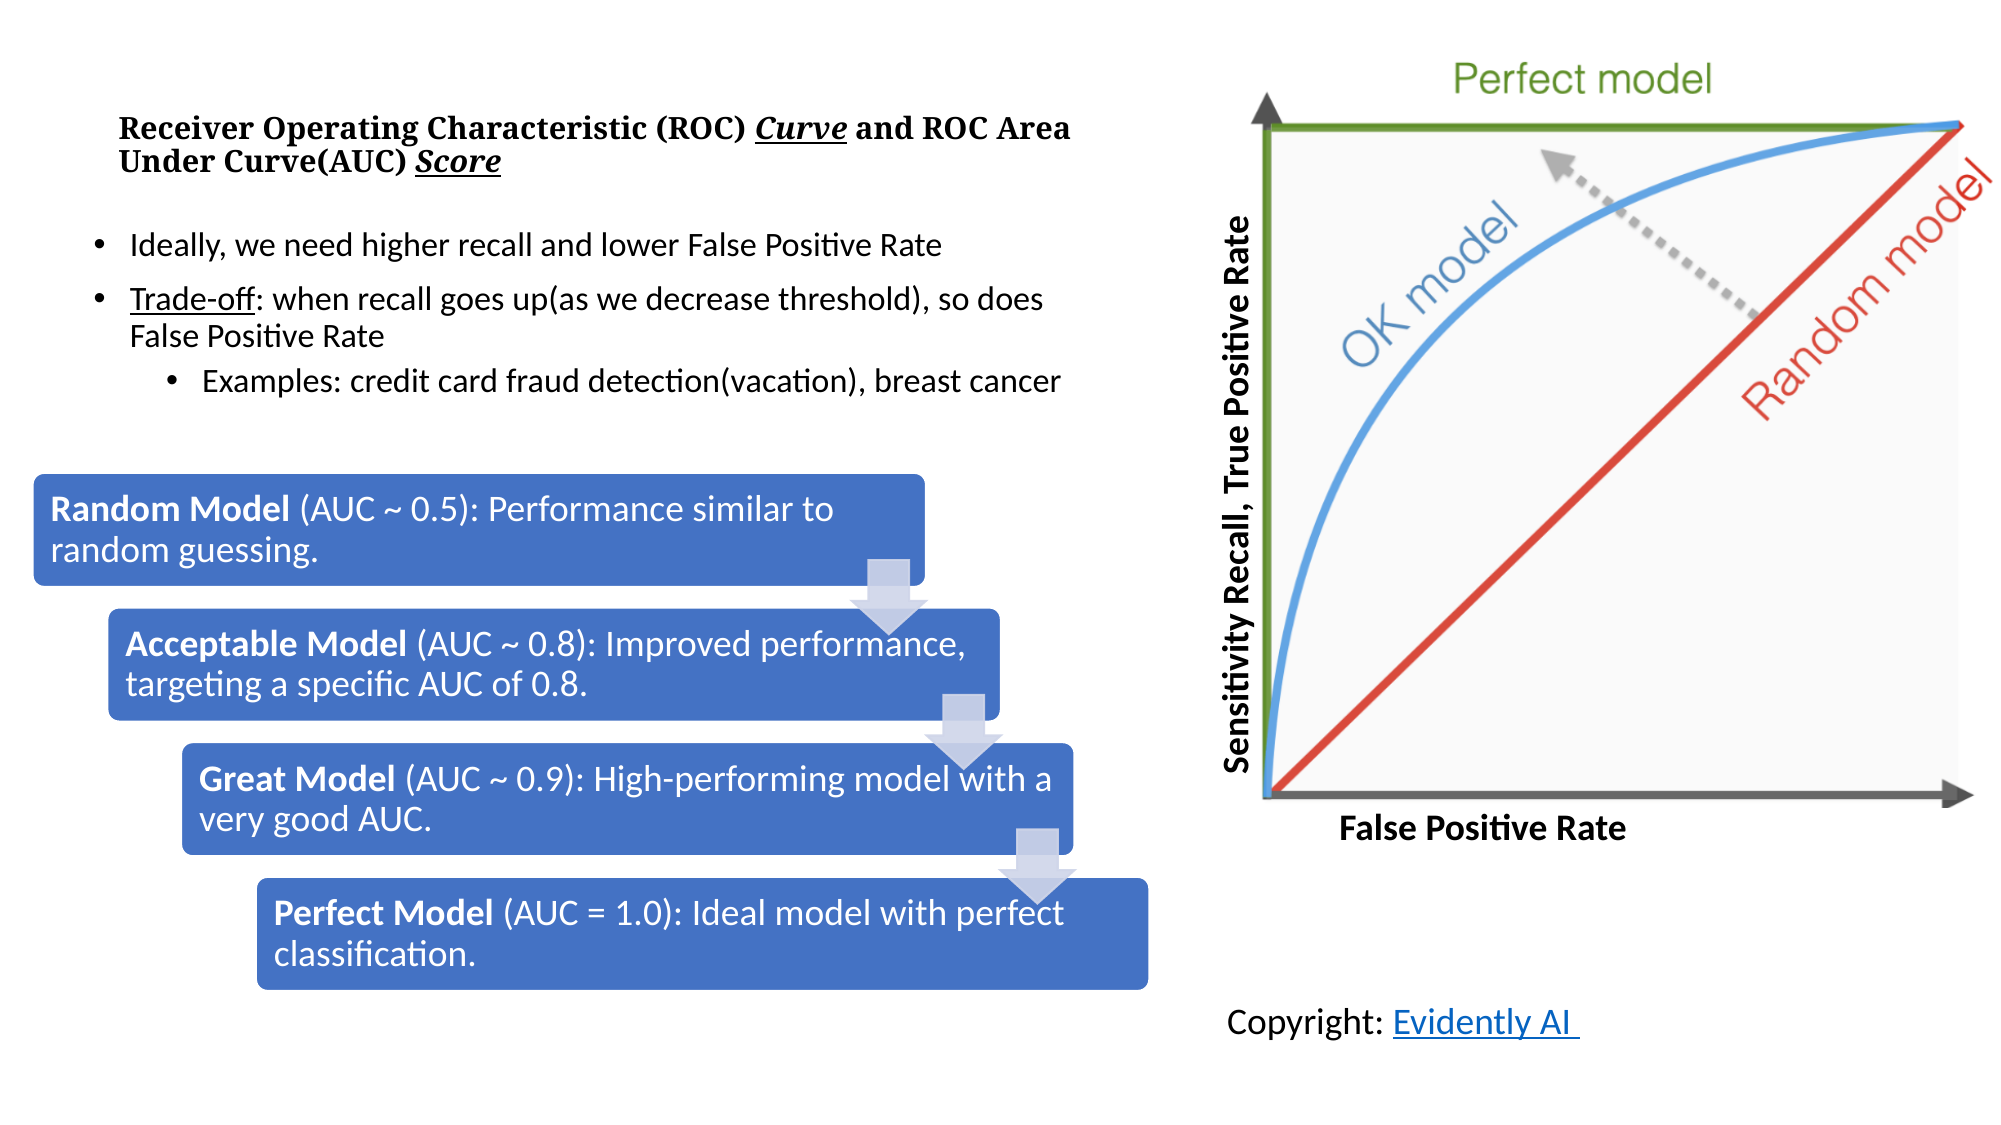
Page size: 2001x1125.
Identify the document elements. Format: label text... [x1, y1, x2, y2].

text_box Copyright: Evidently AI [1212, 989, 1595, 1050]
list Ideally, we need higher recall and lower False Positive Rate Trade-off: when recall goes up(as we decrease threshold), so does False Positive Rate Examples: credit card fraud detection(vacation), breast cancer [78, 219, 1127, 411]
text_box False Positive Rate [1324, 808, 1643, 856]
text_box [32, 472, 1150, 991]
title Receiver Operating Characteristic (ROC) Curve and ROC Area Under Curve(AUC) Score [103, 104, 1183, 187]
picture [1238, 42, 2001, 808]
text_box Sensitivity Recall, True Positive Rate [1203, 200, 1238, 789]
